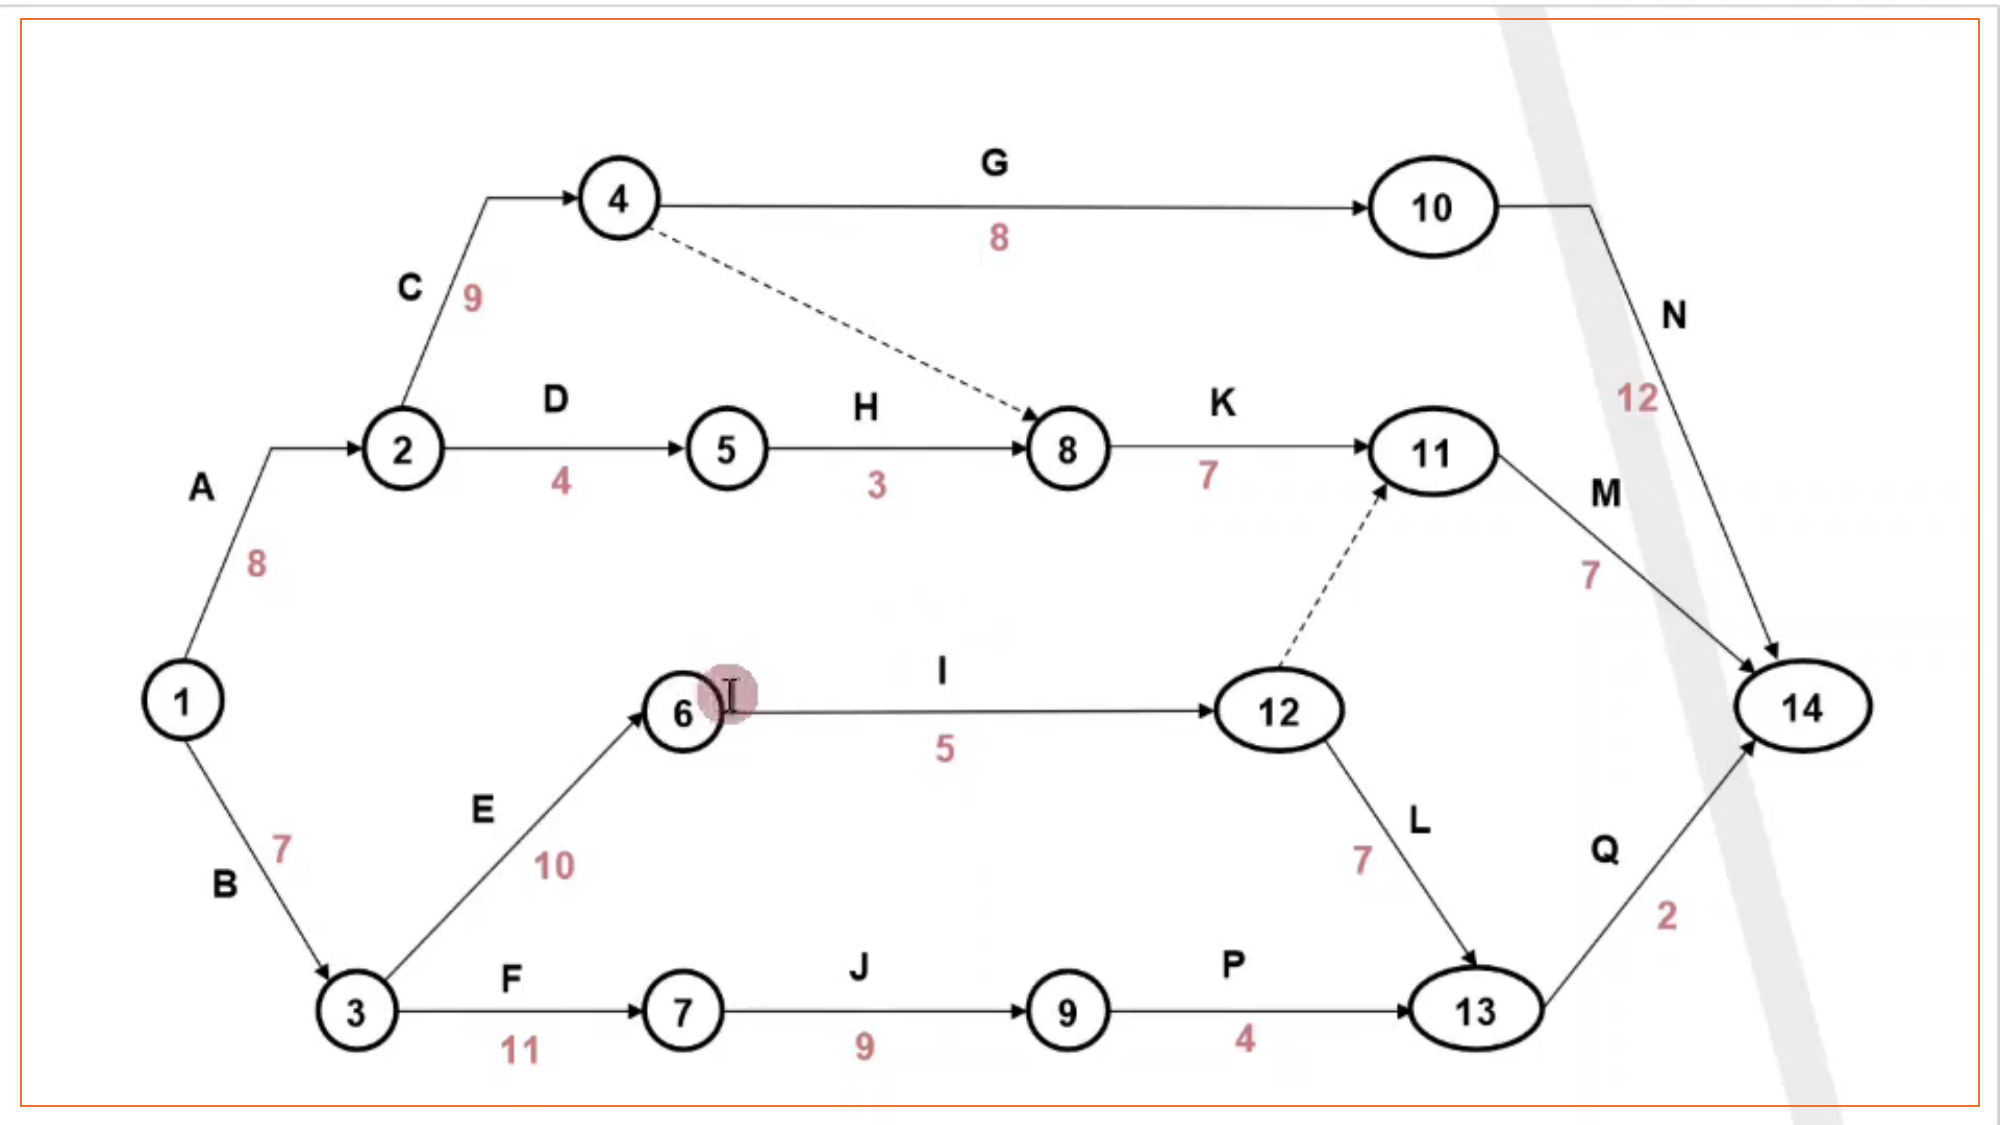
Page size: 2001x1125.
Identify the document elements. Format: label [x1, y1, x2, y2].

list [0, 0, 2000, 1125]
